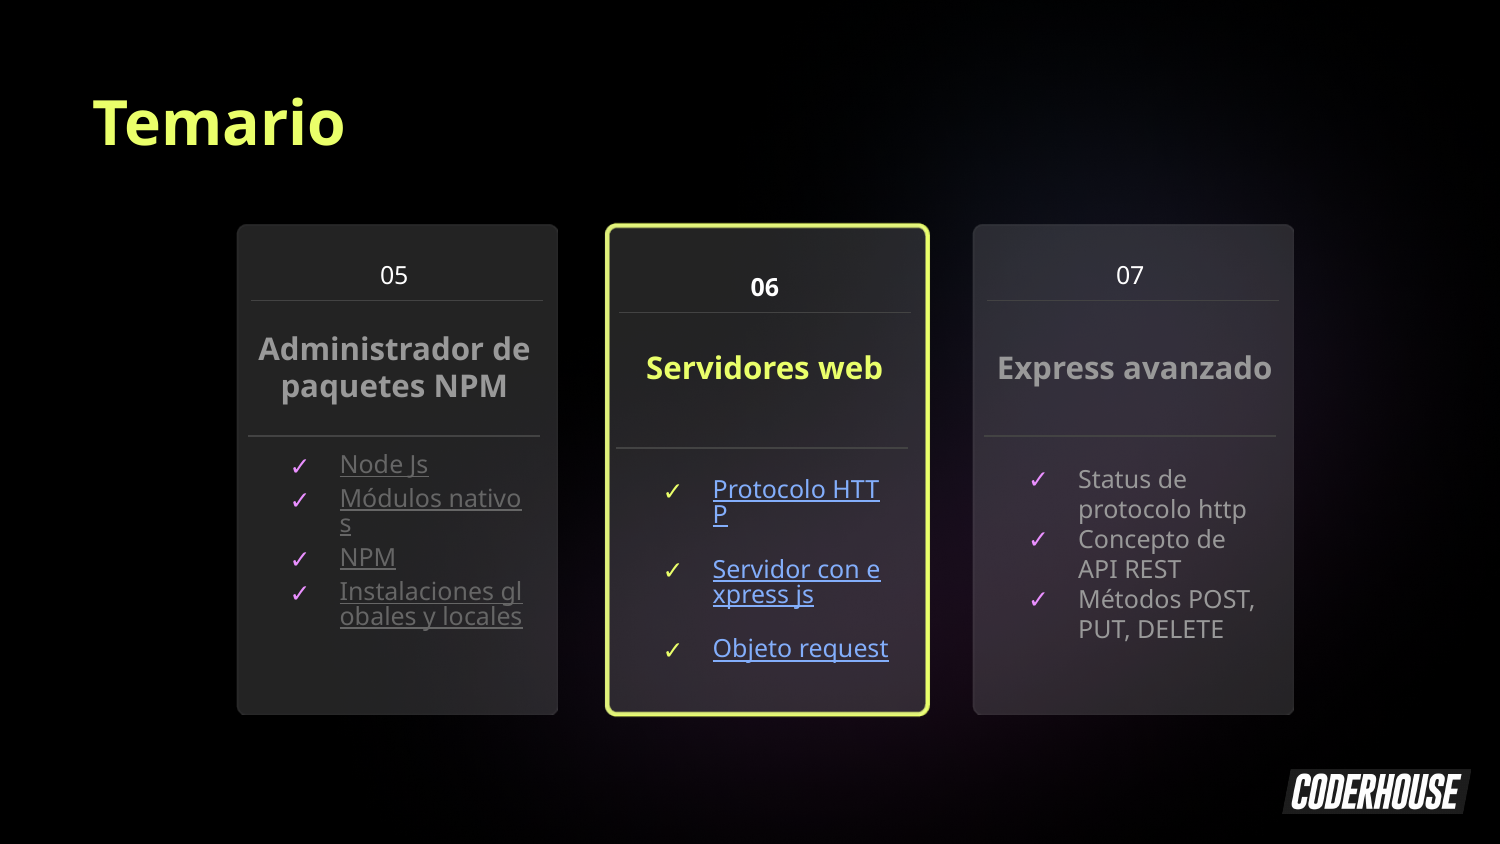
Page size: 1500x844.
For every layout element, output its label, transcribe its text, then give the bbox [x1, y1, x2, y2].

picture [0, 0, 1500, 844]
text_box Temario [77, 76, 459, 175]
